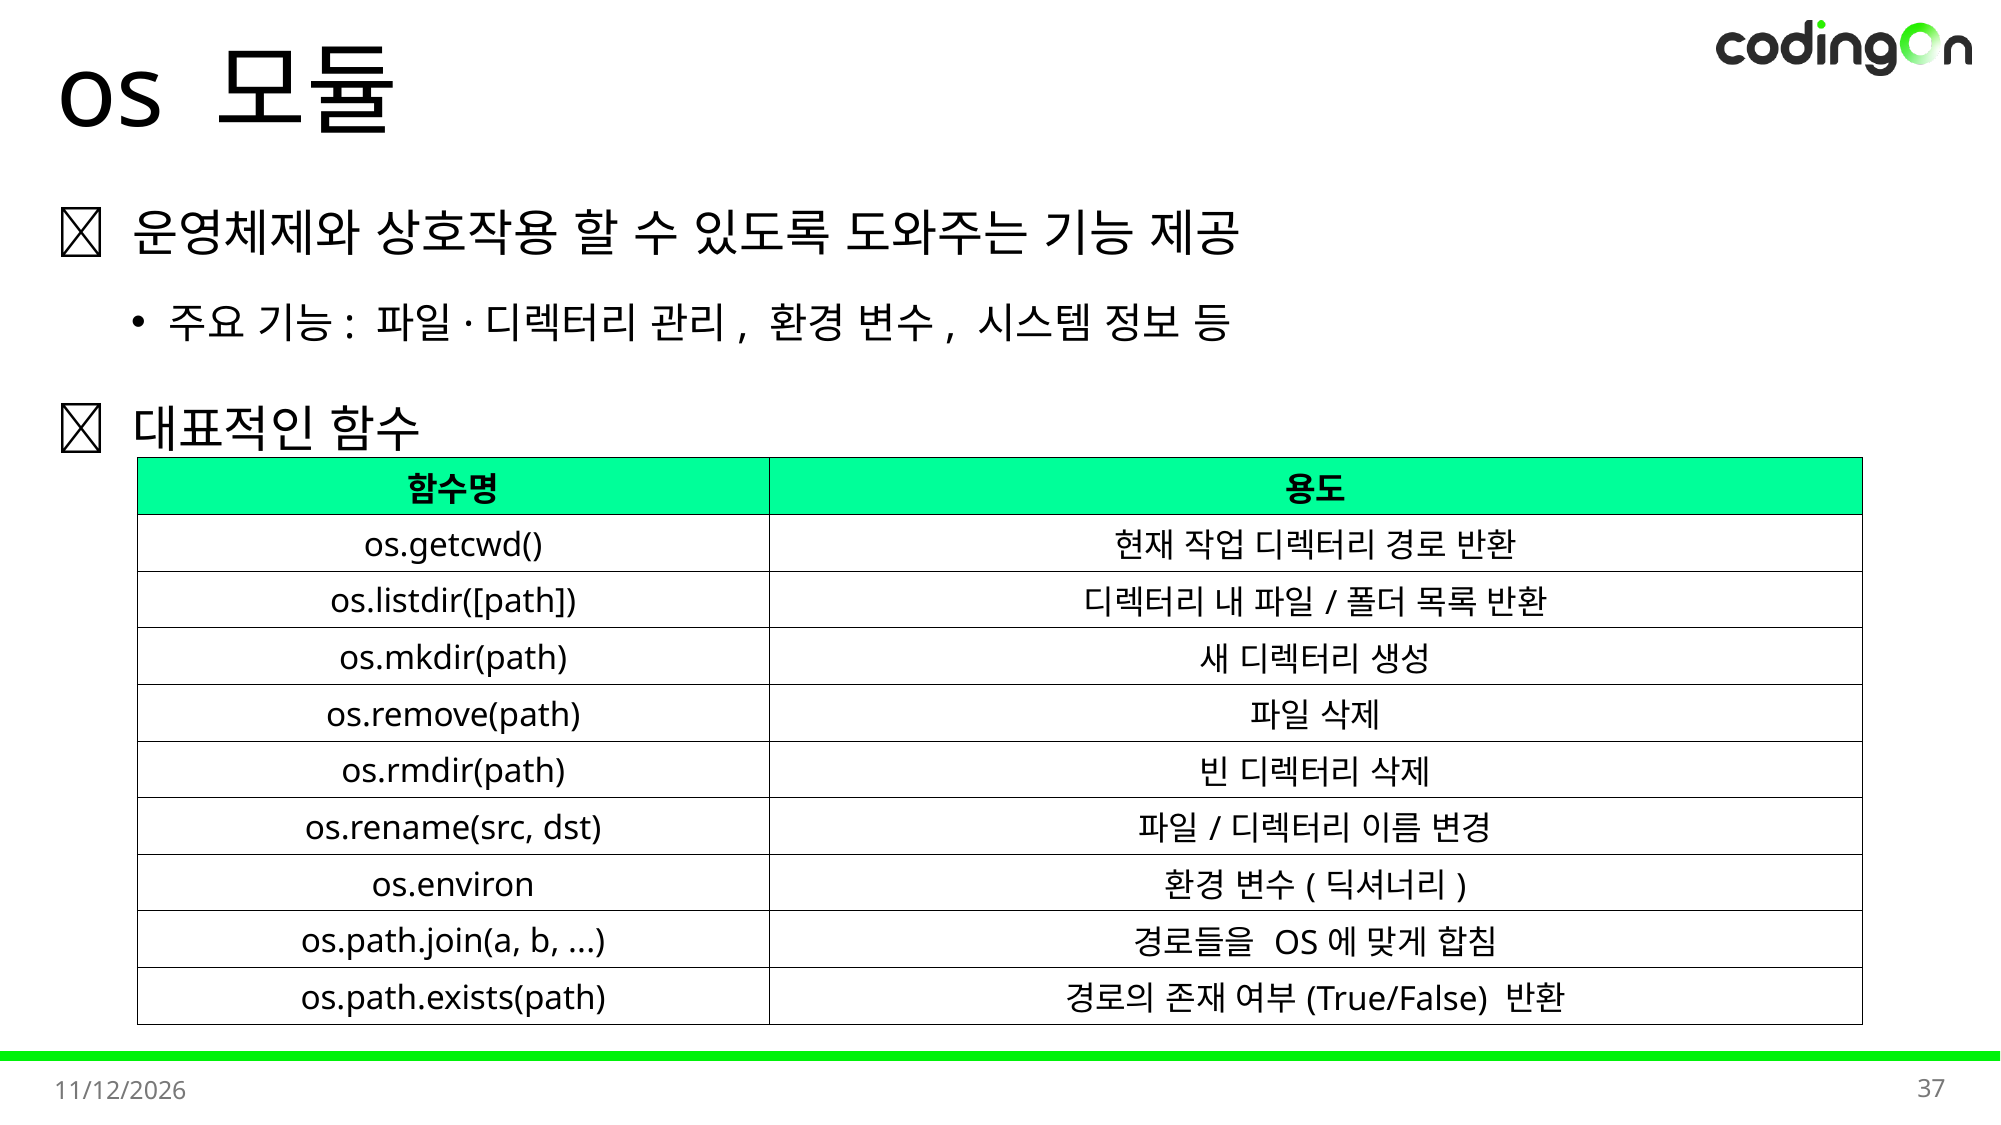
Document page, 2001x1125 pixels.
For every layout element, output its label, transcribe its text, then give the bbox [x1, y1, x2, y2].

table_cell os.mkdir(path) [138, 628, 769, 684]
table_cell os.remove(path) [138, 685, 769, 741]
table_cell os.getcwd() [138, 515, 769, 571]
slide_number 37 [1510, 1059, 1961, 1120]
text_box 💡 운영체제와 상호작용 할 수 있도록 도와주는 기능 제공 주요 기능: 파일·디렉터리 관리, 환경 변수, 시스템 정보 등 ✅ 대표적인 함수 [41, 163, 1767, 472]
table_cell 현재 작업 디렉터리 경로 반환 [770, 515, 1862, 571]
table_cell 환경 변수(딕셔너리) [770, 855, 1862, 910]
table_cell 경로들을 OS에 맞게 합침 [770, 911, 1862, 967]
table_cell 경로의 존재 여부(True/False) 반환 [770, 968, 1862, 1024]
title os 모듈 [41, 0, 1767, 163]
table_cell 디렉터리 내 파일/폴더 목록 반환 [770, 572, 1862, 627]
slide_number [39, 1061, 490, 1122]
picture [1767, 20, 1972, 76]
table_cell 새 디렉터리 생성 [770, 628, 1862, 684]
table_cell 파일 삭제 [770, 685, 1862, 741]
table_cell os.listdir([path]) [138, 572, 769, 627]
table_cell os.environ [138, 855, 769, 910]
table_cell 빈 디렉터리 삭제 [770, 742, 1862, 797]
table_cell 파일/디렉터리 이름 변경 [770, 798, 1862, 854]
table_cell os.path.exists(path) [138, 968, 769, 1024]
table_cell os.path.join(a, b, ...) [138, 911, 769, 967]
table_cell os.rmdir(path) [138, 742, 769, 797]
table_cell os.rename(src, dst) [138, 798, 769, 854]
table_header 함수명 [138, 458, 769, 514]
table_header 용도 [770, 458, 1862, 514]
